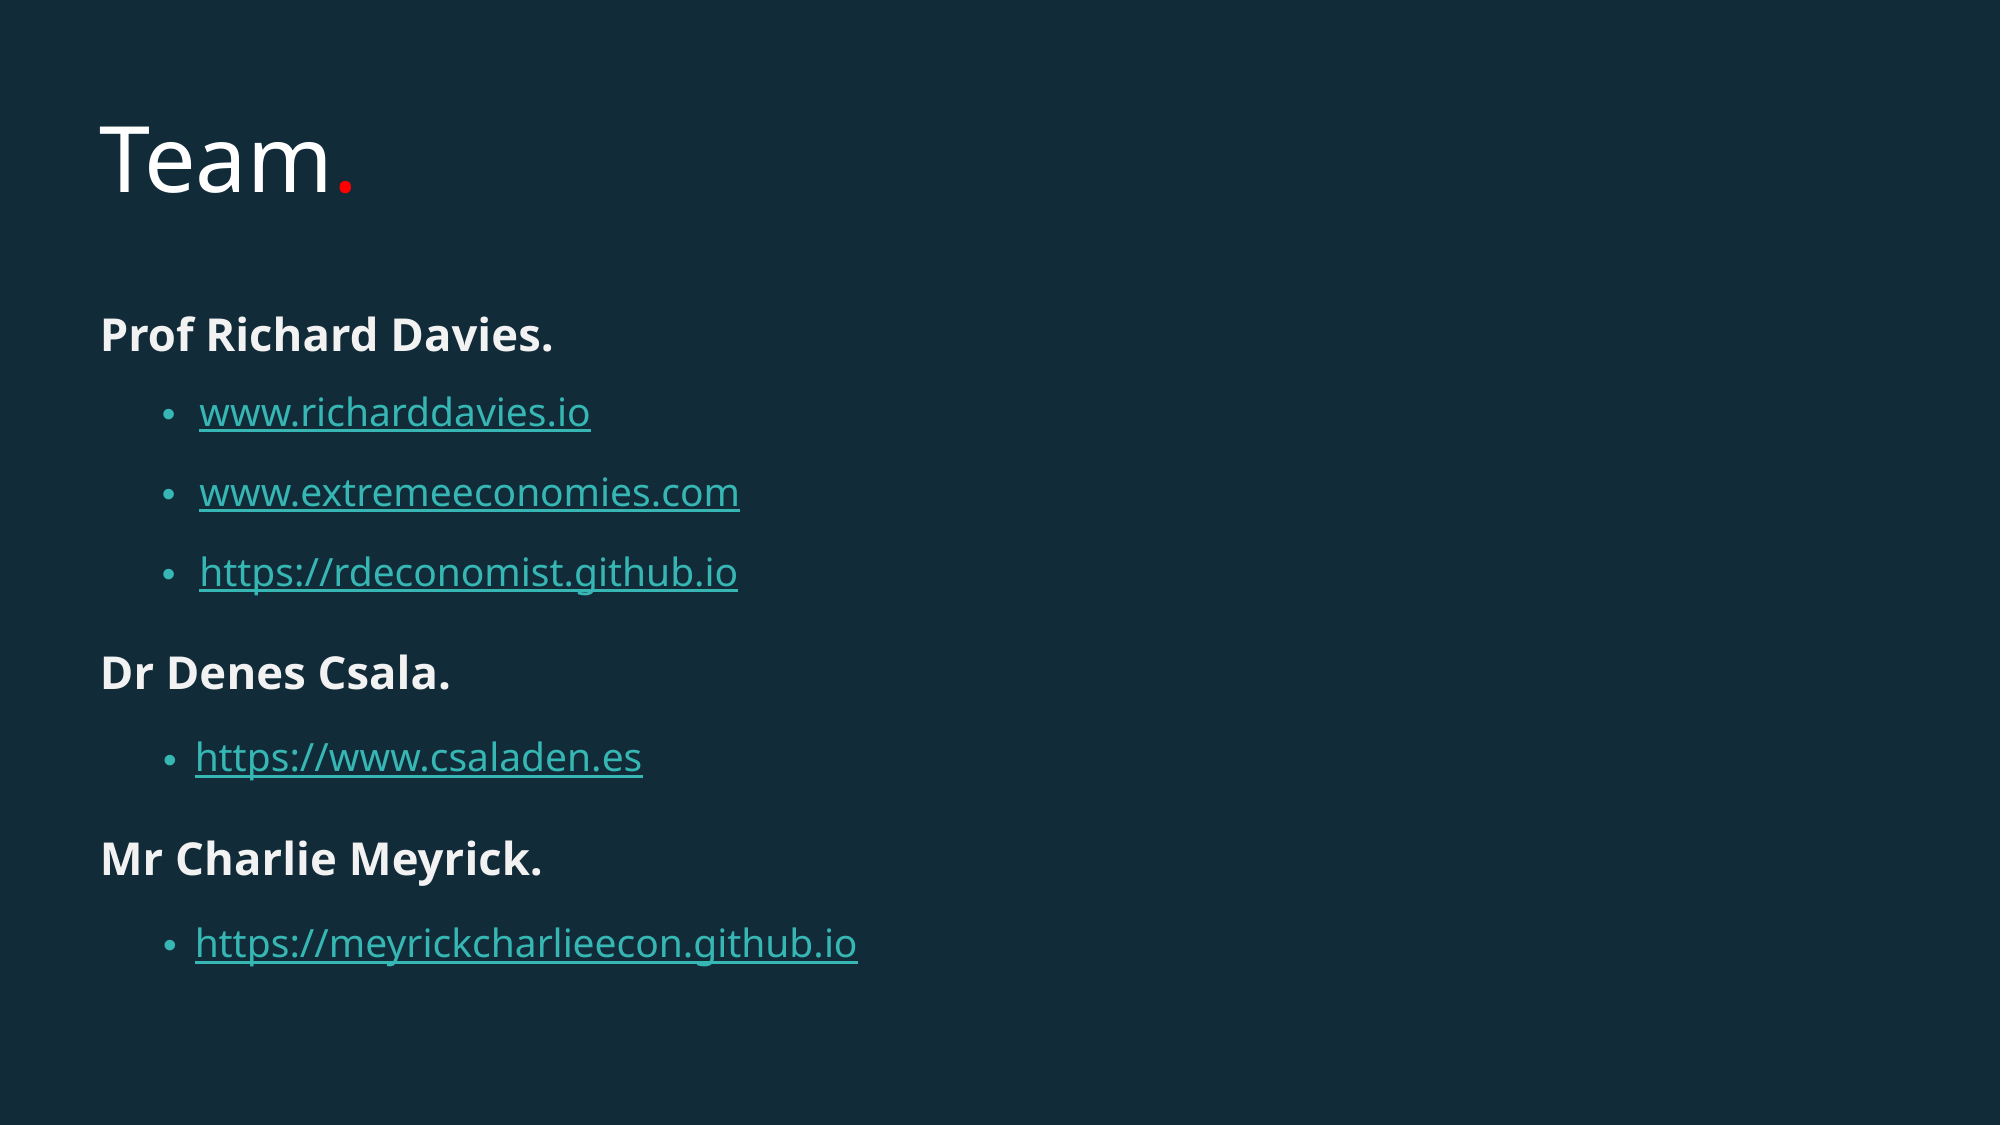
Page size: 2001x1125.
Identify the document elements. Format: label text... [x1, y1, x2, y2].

list Prof Richard Davies. www.richarddavies.io www.extremeeconomies.com https://rdeconomist.github.io Dr Denes Csala. https://www.csaladen.es Mr Charlie Meyrick. https://meyrickcharlieecon.github.io [84, 271, 1105, 986]
title Team. [84, 54, 1810, 272]
